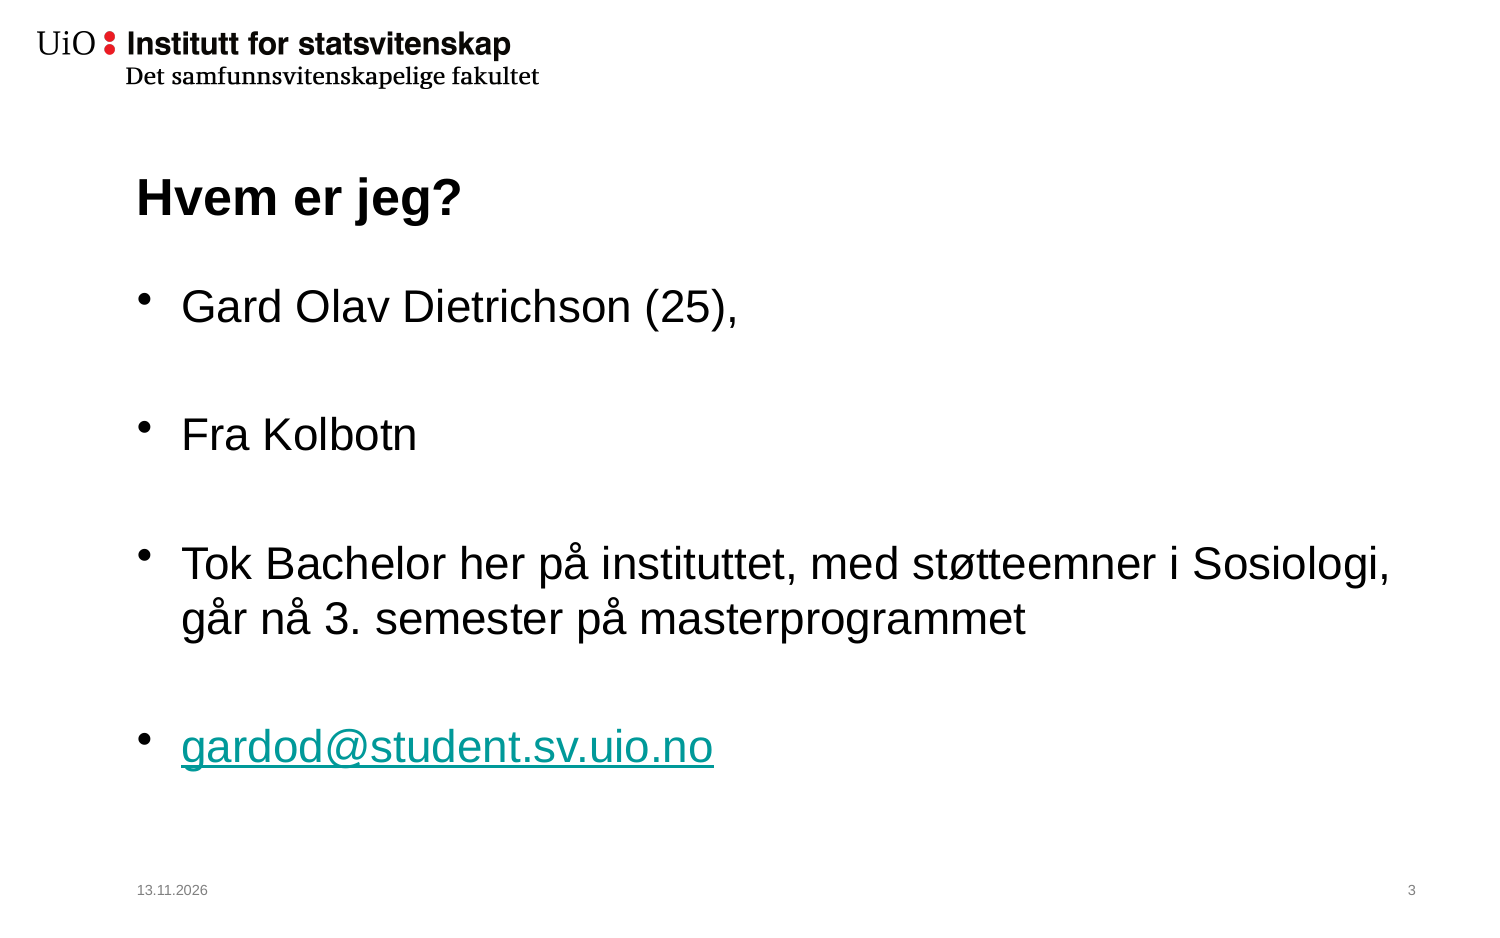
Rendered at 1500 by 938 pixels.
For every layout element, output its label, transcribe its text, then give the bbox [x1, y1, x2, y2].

slide_number 4 [1315, 874, 1429, 938]
picture [37, 31, 539, 89]
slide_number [124, 874, 438, 938]
list Gard Olav Dietrichson (25), Fra Kolbotn Tok Bachelor her på instituttet, med støtteemner i Sosiologi, går nå 3. semester på masterprogrammet gardod@student.sv.uio.no [125, 270, 1425, 834]
title Hvem er jeg? [125, 116, 1425, 270]
